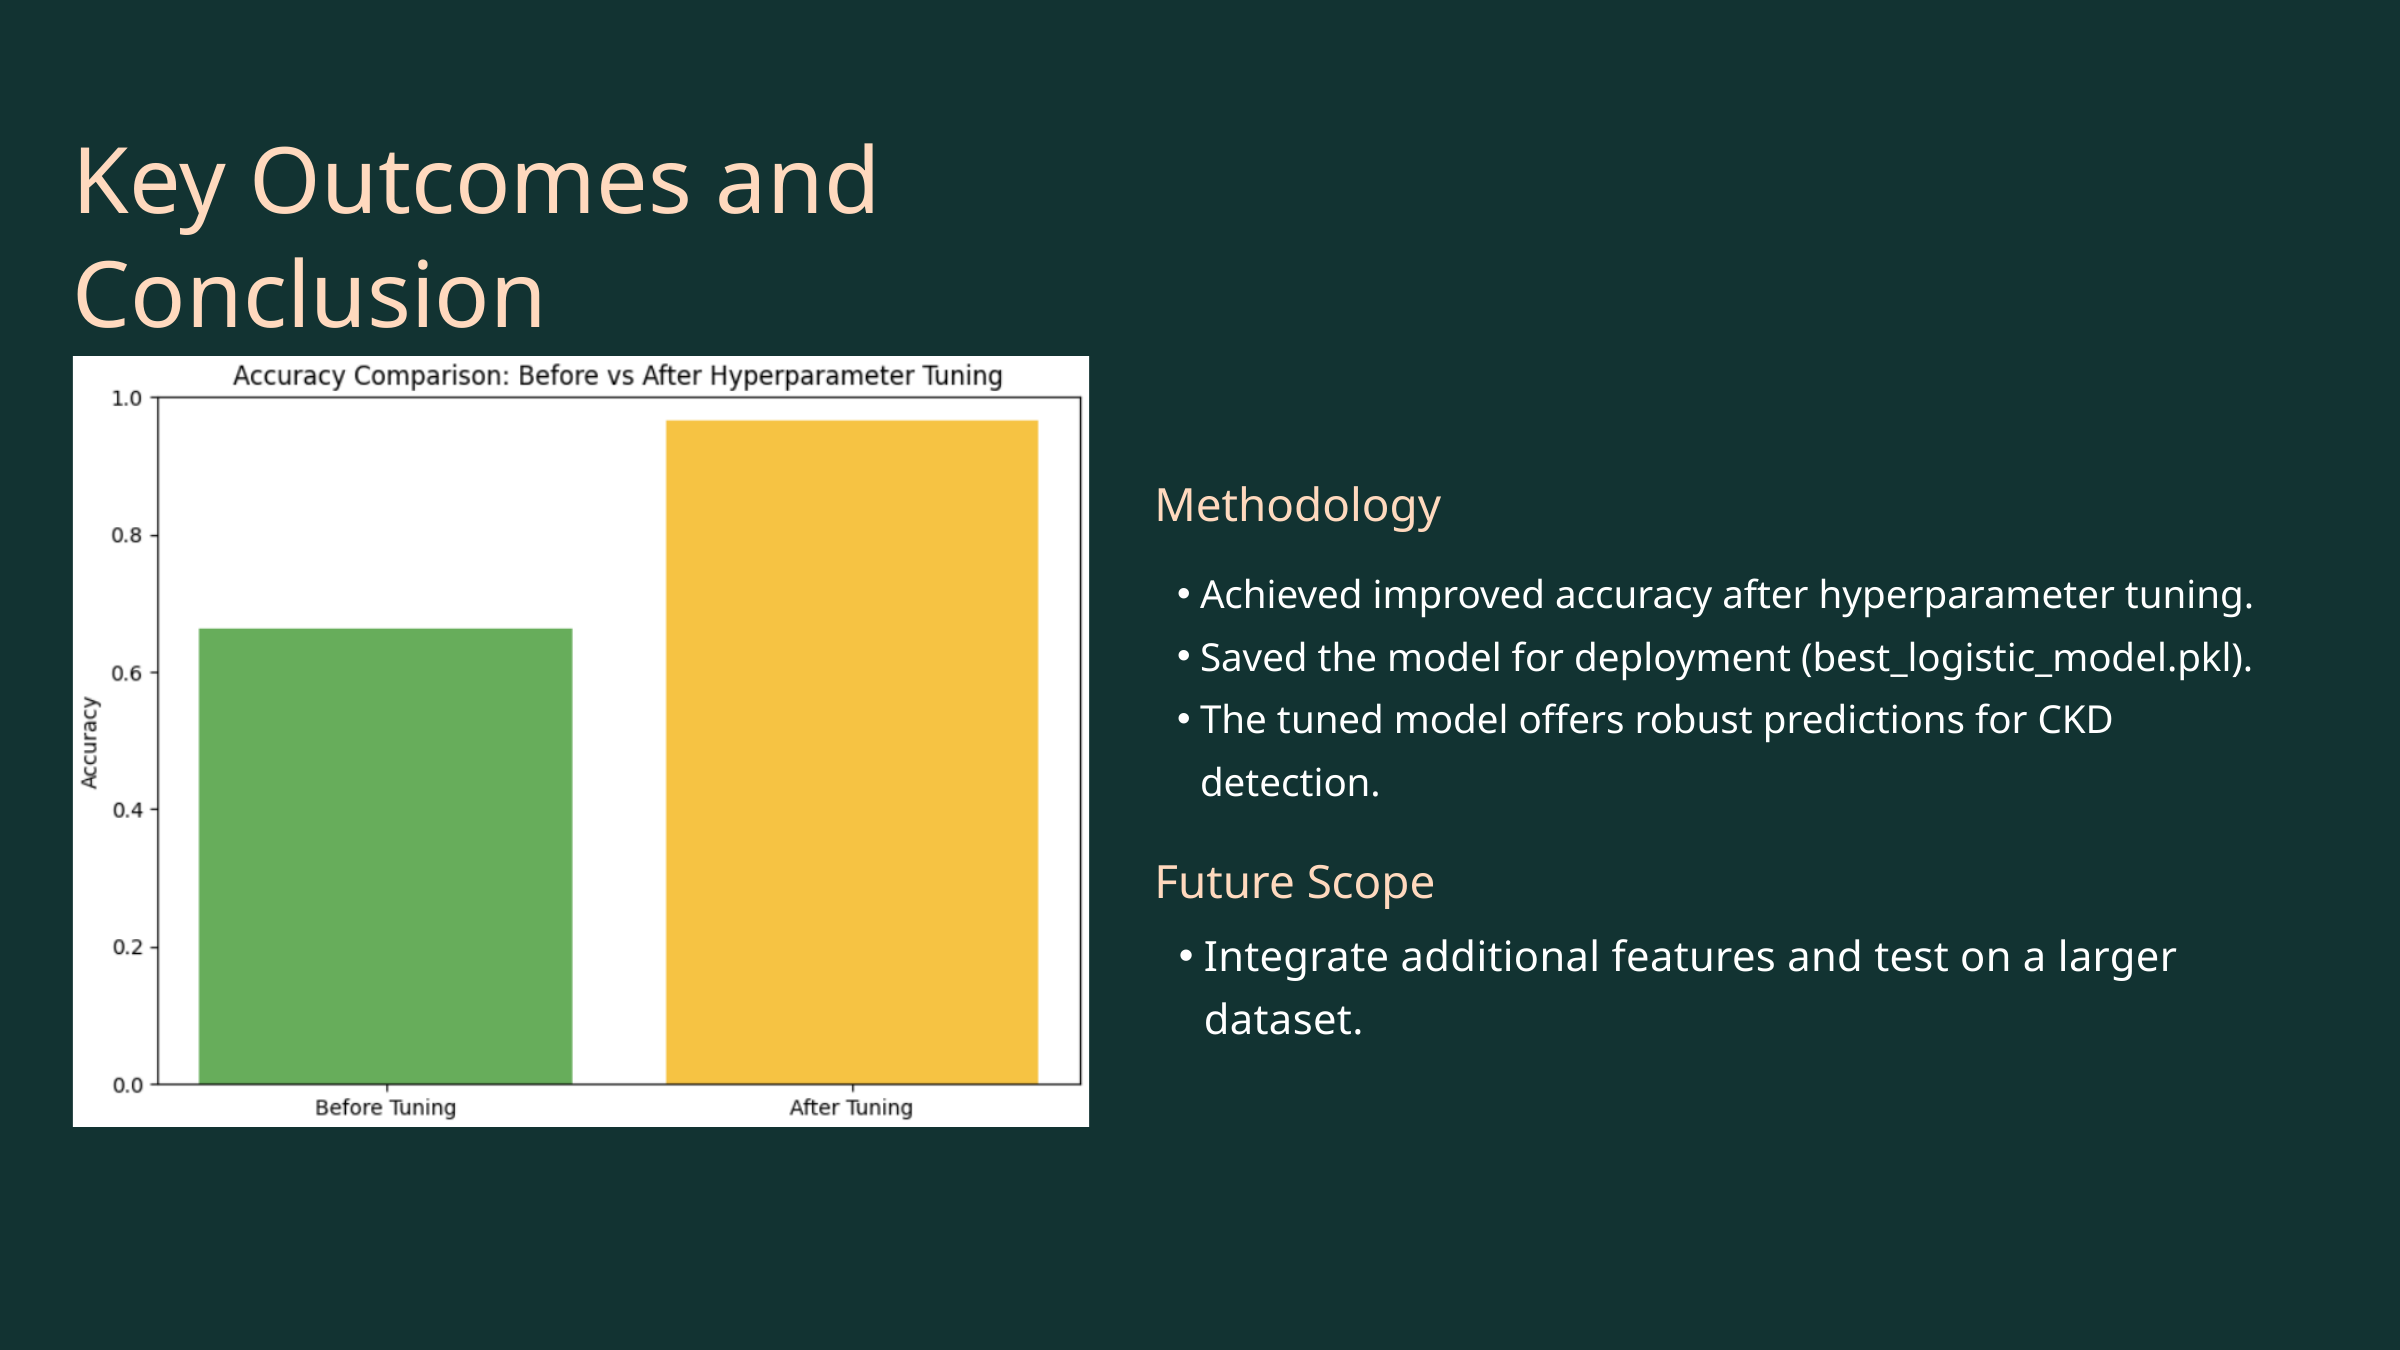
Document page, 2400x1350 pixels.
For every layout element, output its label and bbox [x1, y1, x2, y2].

text_box [0, 0, 2400, 1350]
